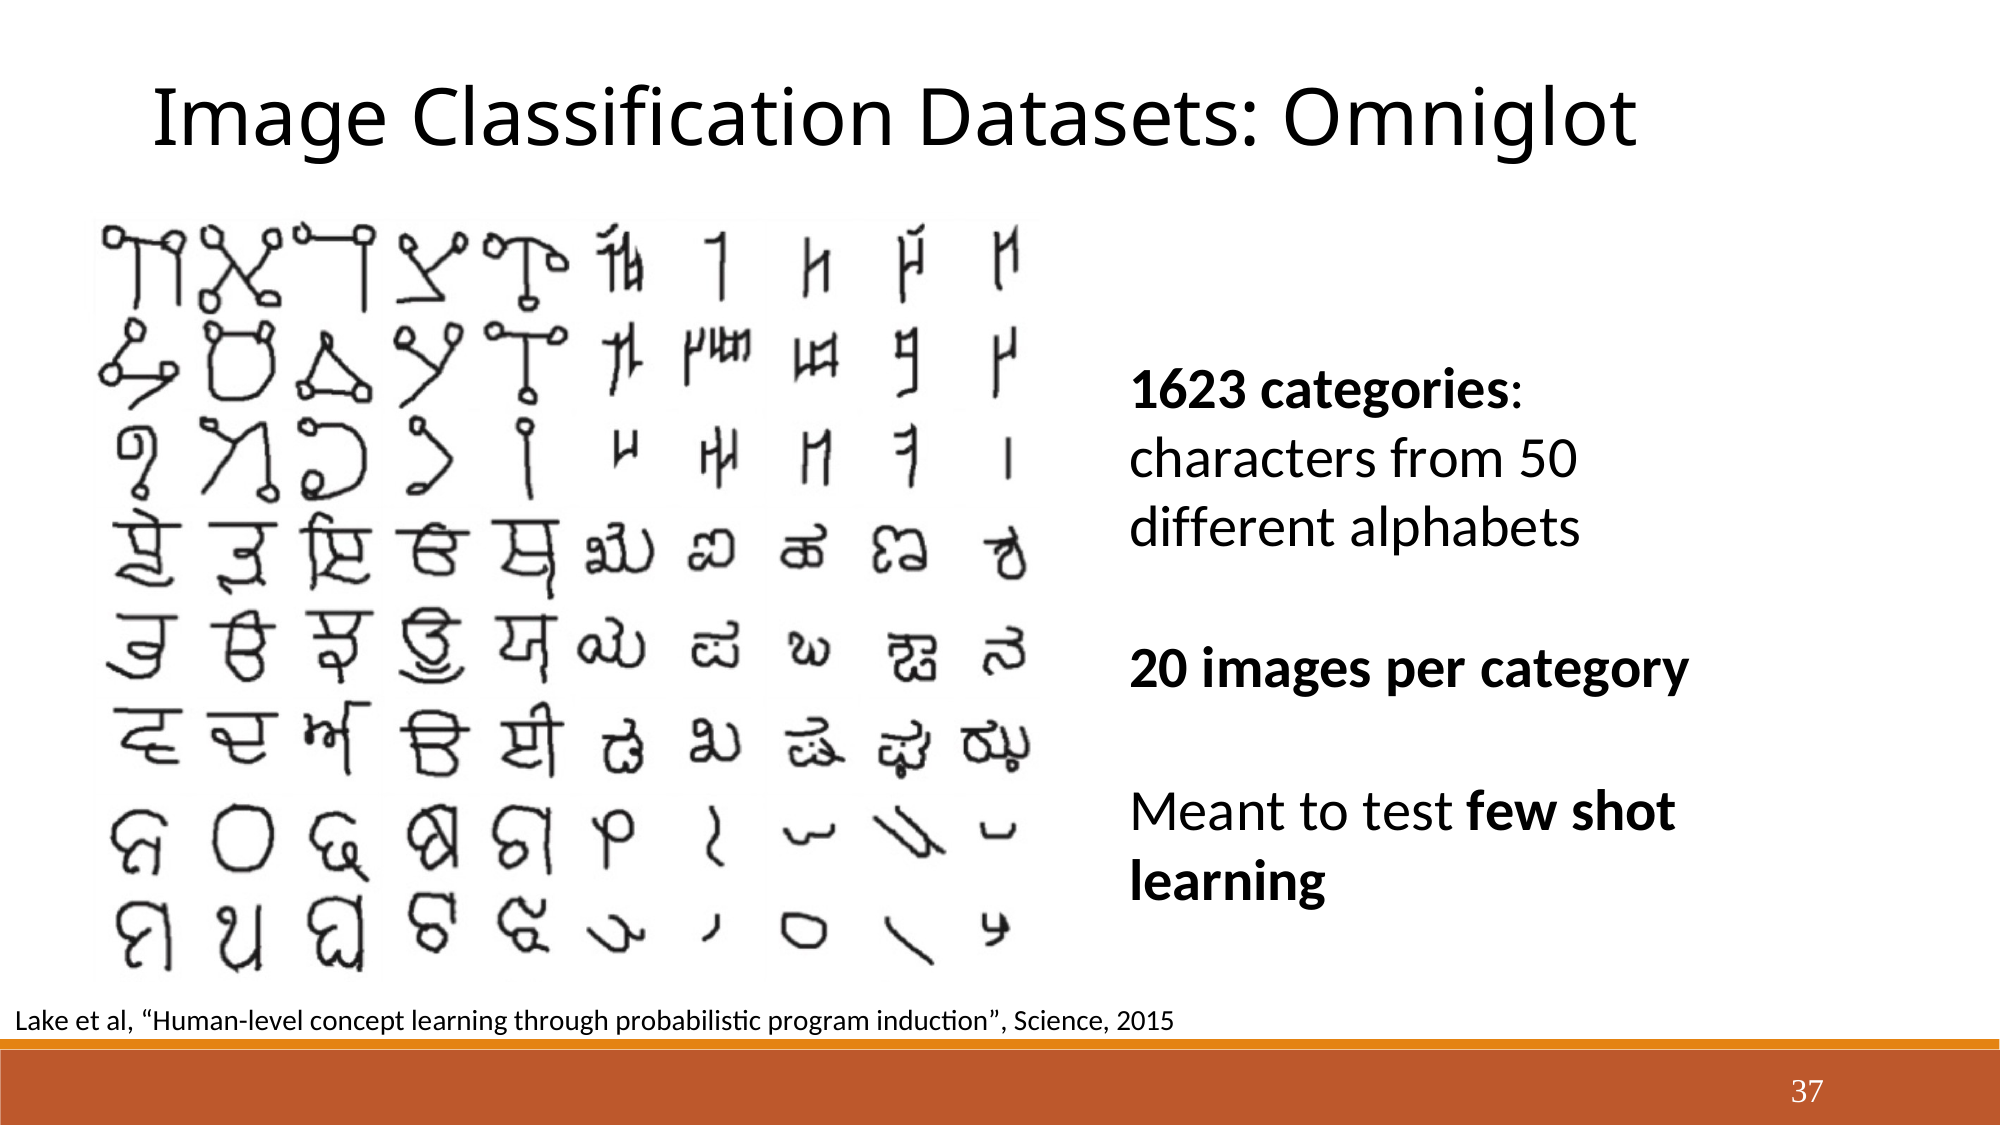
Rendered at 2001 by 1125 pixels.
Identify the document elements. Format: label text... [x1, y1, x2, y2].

text_box Lake et al, “Human-level concept learning through probabilistic program induction”, Science, 2015 [12, 1000, 1176, 1036]
text_box [84, 210, 1040, 983]
slide_number 37 [1624, 1059, 1840, 1120]
text_box Image Classification Datasets: Omniglot [81, 66, 1919, 162]
text_box 1623 categories: characters from 50 different alphabets 20 images per category Meant to test few shot learning [1127, 350, 1889, 913]
